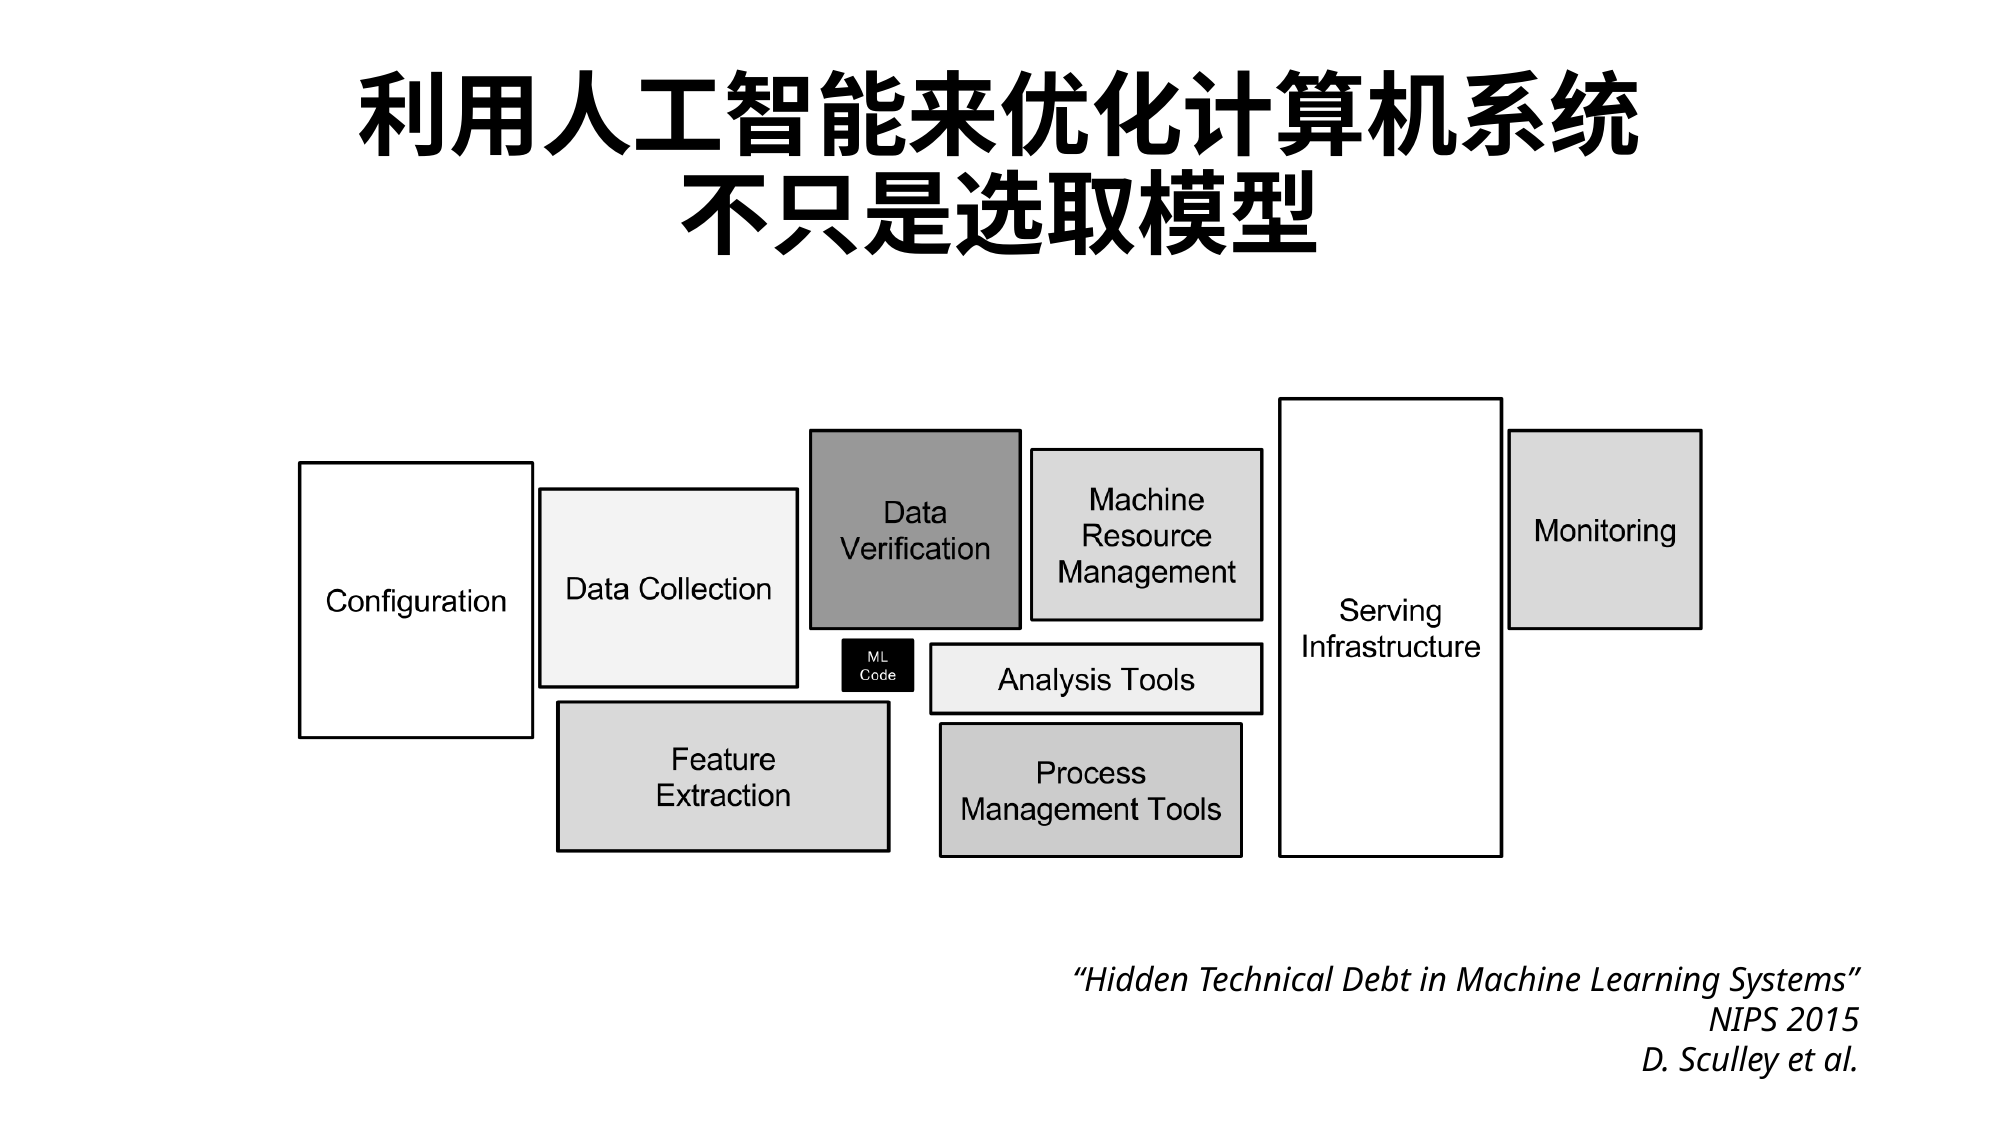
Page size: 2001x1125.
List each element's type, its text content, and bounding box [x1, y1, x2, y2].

picture [288, 378, 1712, 866]
title 利用人工智能来优化计算机系统 不只是选取模型 [137, 59, 1863, 278]
text_box “Hidden Technical Debt in Machine Learning Systems” NIPS 2015 D. Sculley et al. [997, 951, 1875, 1086]
